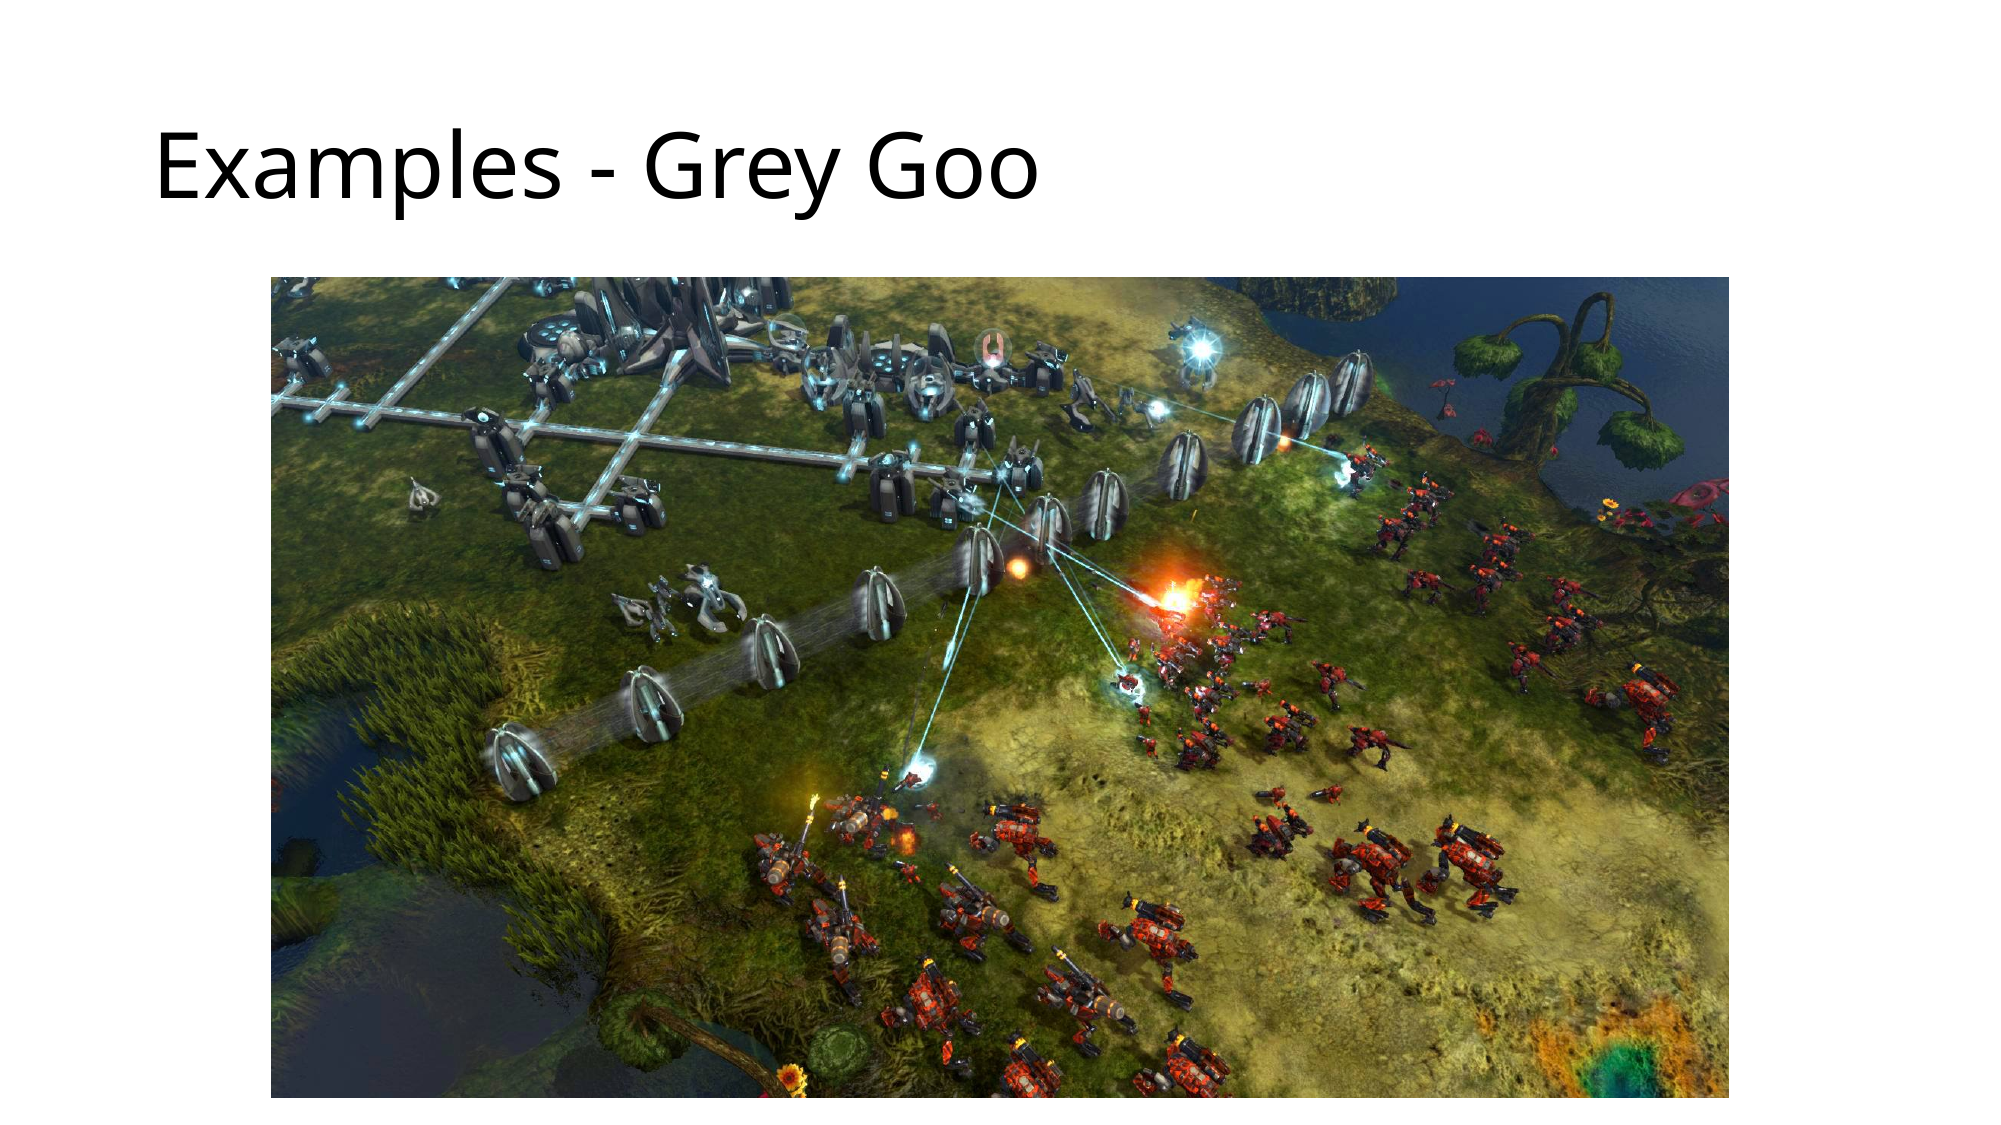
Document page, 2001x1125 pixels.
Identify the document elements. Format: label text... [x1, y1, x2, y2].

title Examples - Grey Goo [137, 59, 1863, 278]
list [271, 277, 1729, 1098]
